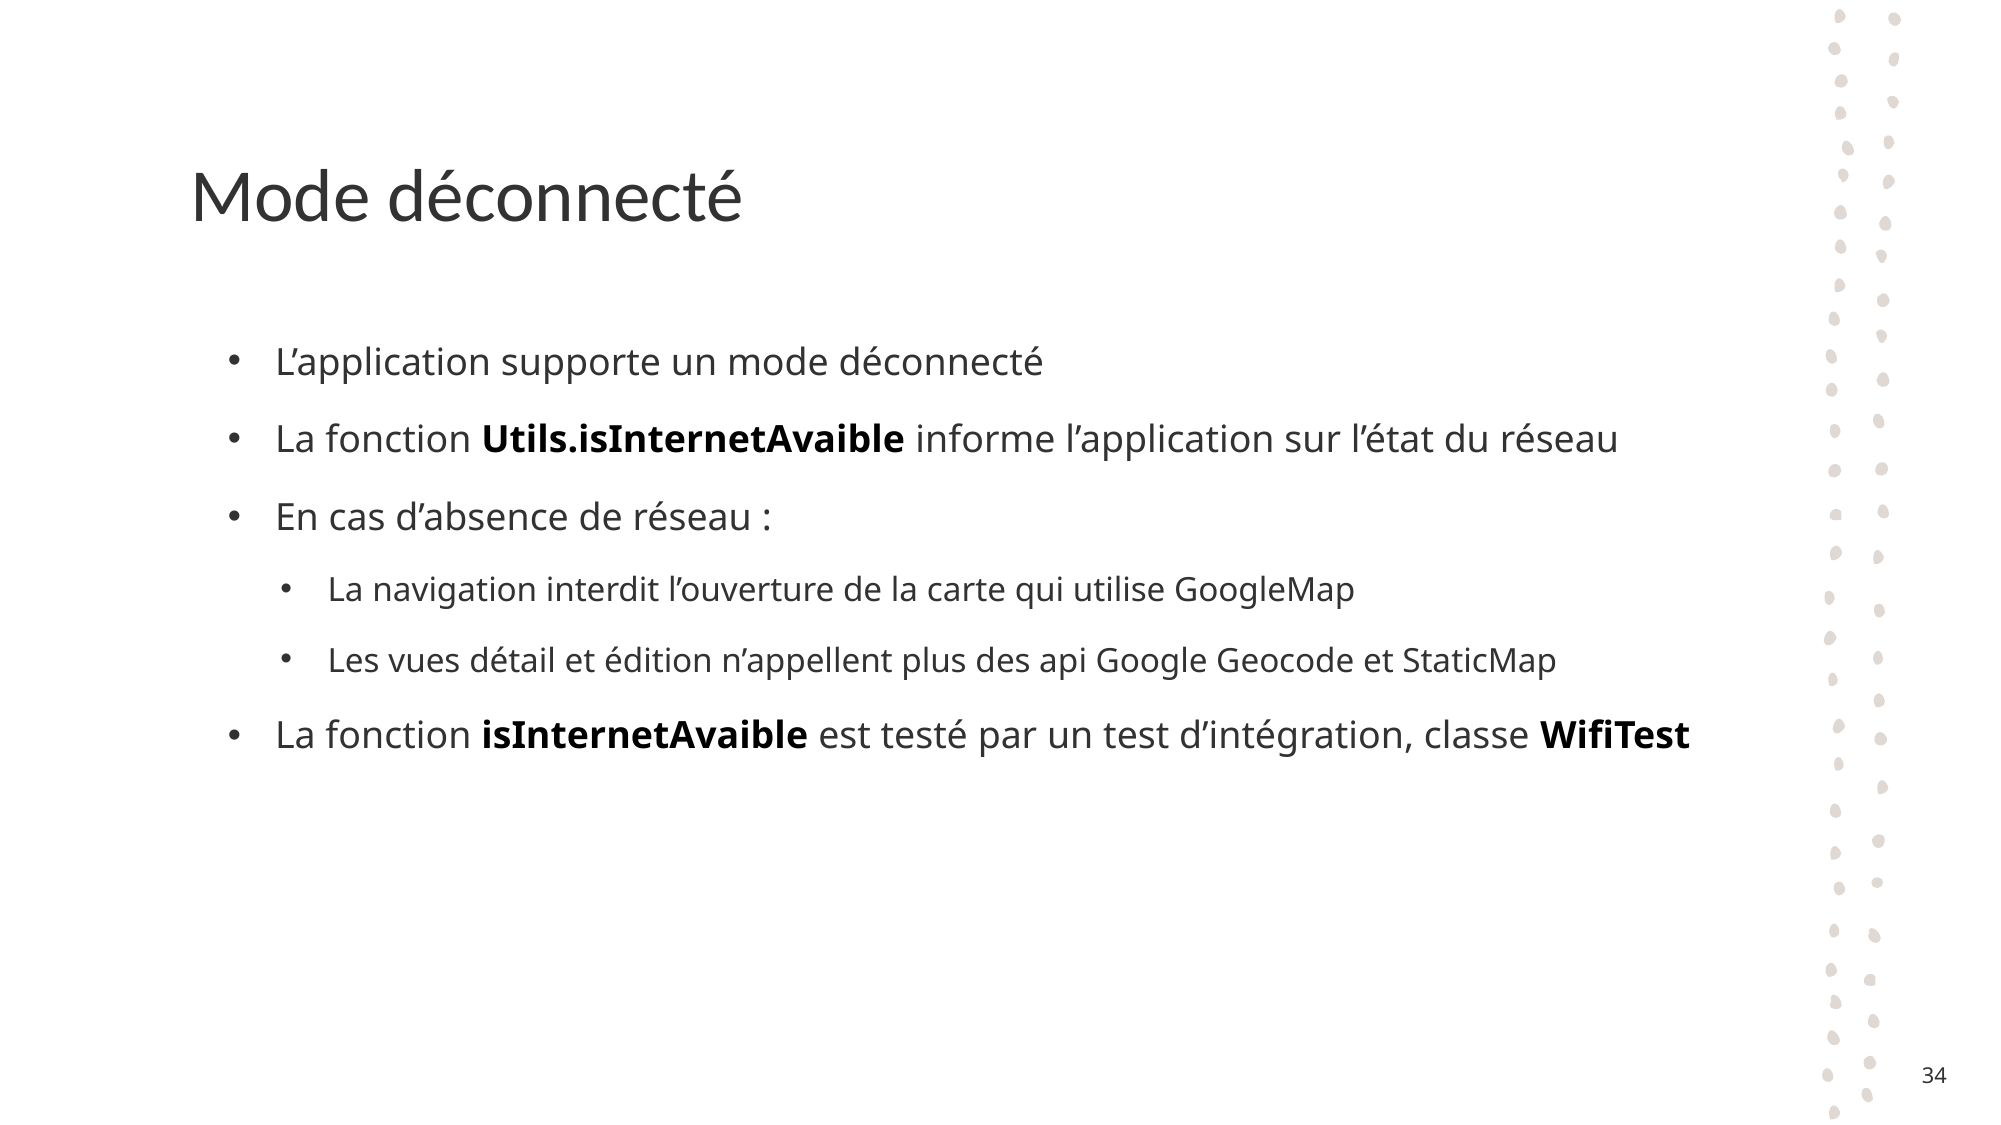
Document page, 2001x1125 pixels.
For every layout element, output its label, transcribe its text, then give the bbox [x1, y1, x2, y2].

list L’application supporte un mode déconnecté La fonction Utils.isInternetAvaible informe l’application sur l’état du réseau En cas d’absence de réseau : La navigation interdit l’ouverture de la carte qui utilise GoogleMap Les vues détail et édition n’appellent plus des api Google Geocode et StaticMap La fonction isInternetAvaible est testé par un test d’intégration, classe WifiTest [175, 307, 1756, 1008]
slide_number 34 [1879, 1046, 1962, 1107]
title Mode déconnecté [175, 82, 1756, 300]
